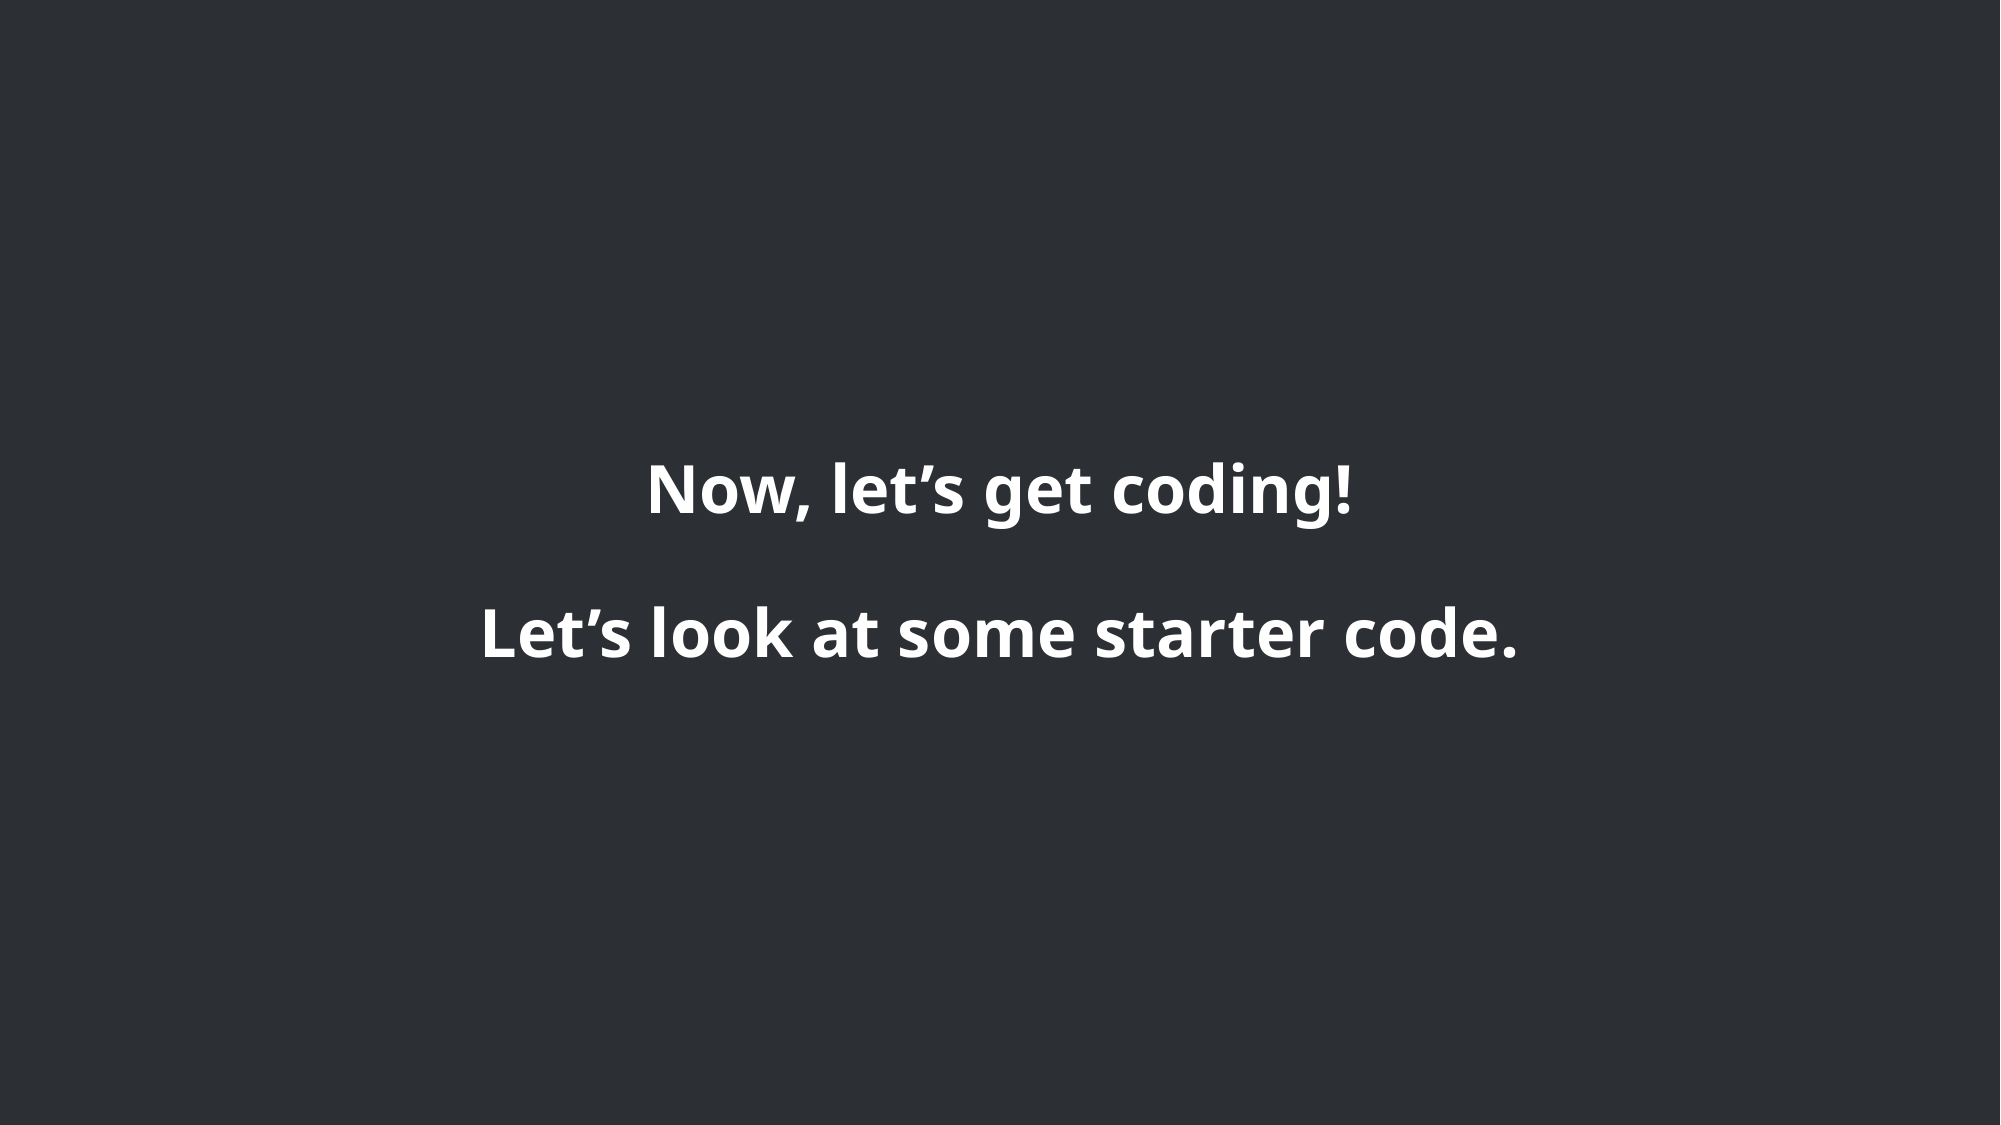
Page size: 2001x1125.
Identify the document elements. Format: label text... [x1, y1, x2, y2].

text_box Now, let’s get coding! Let’s look at some starter code. [137, 448, 1863, 677]
